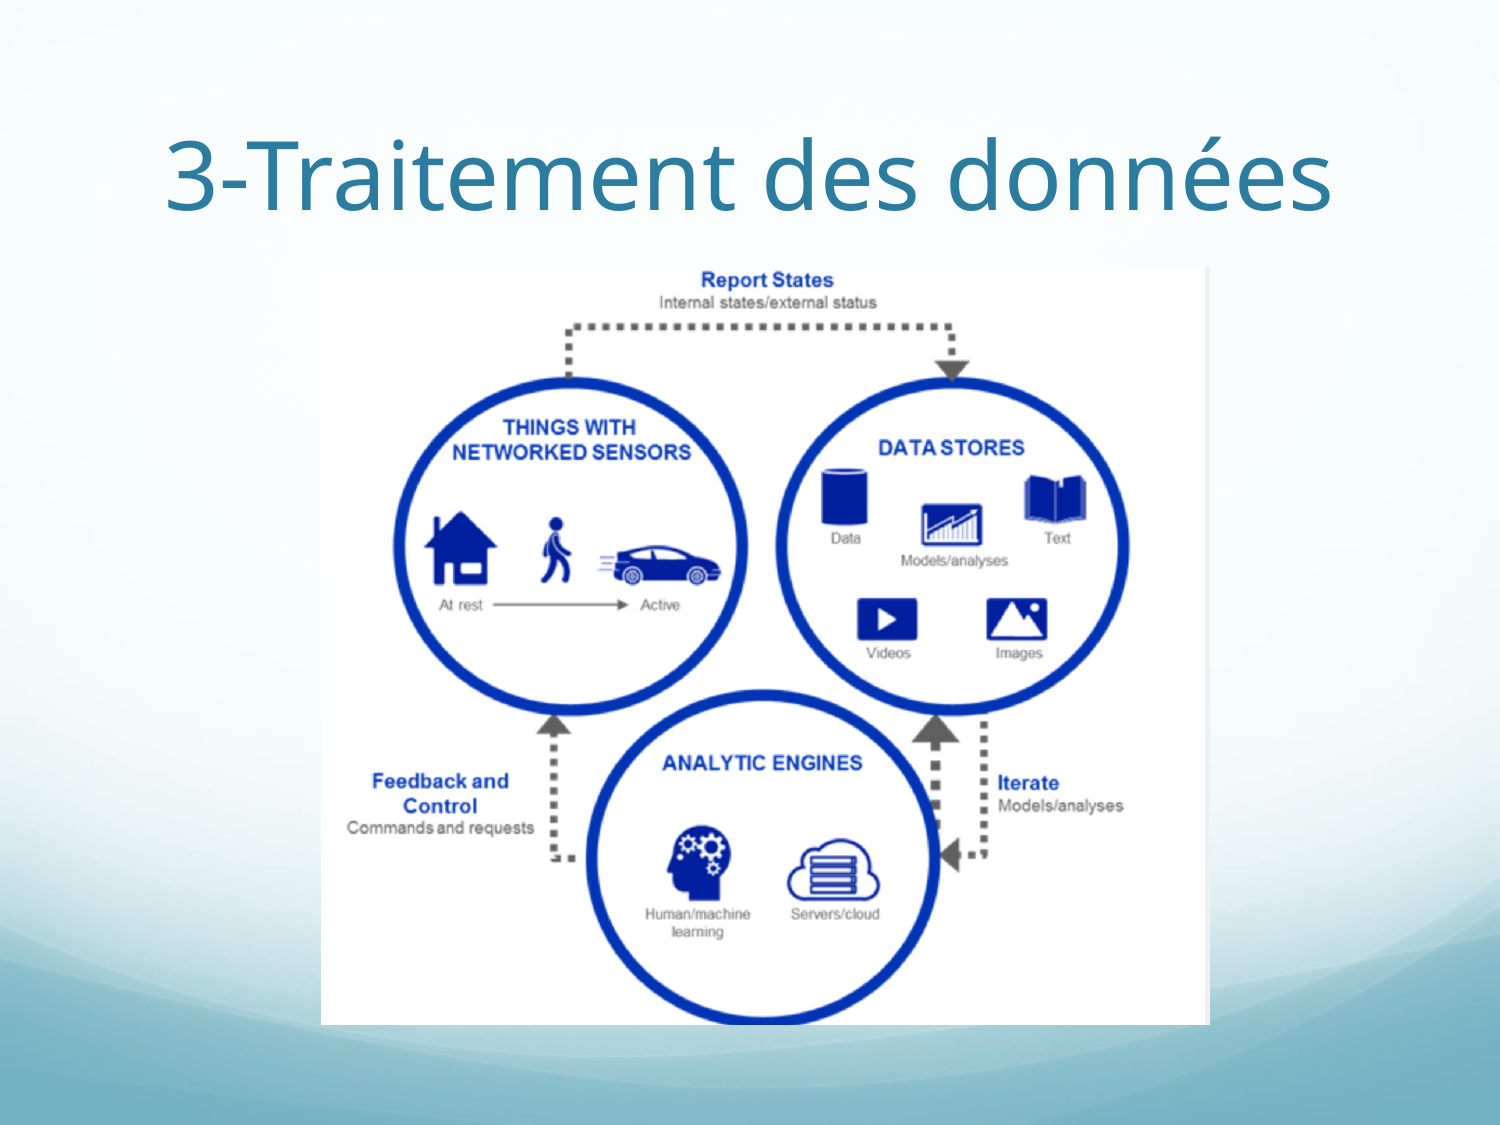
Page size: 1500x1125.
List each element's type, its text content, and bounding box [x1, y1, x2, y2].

title 3-Traitement des données [90, 17, 1410, 237]
picture [321, 265, 1210, 1025]
